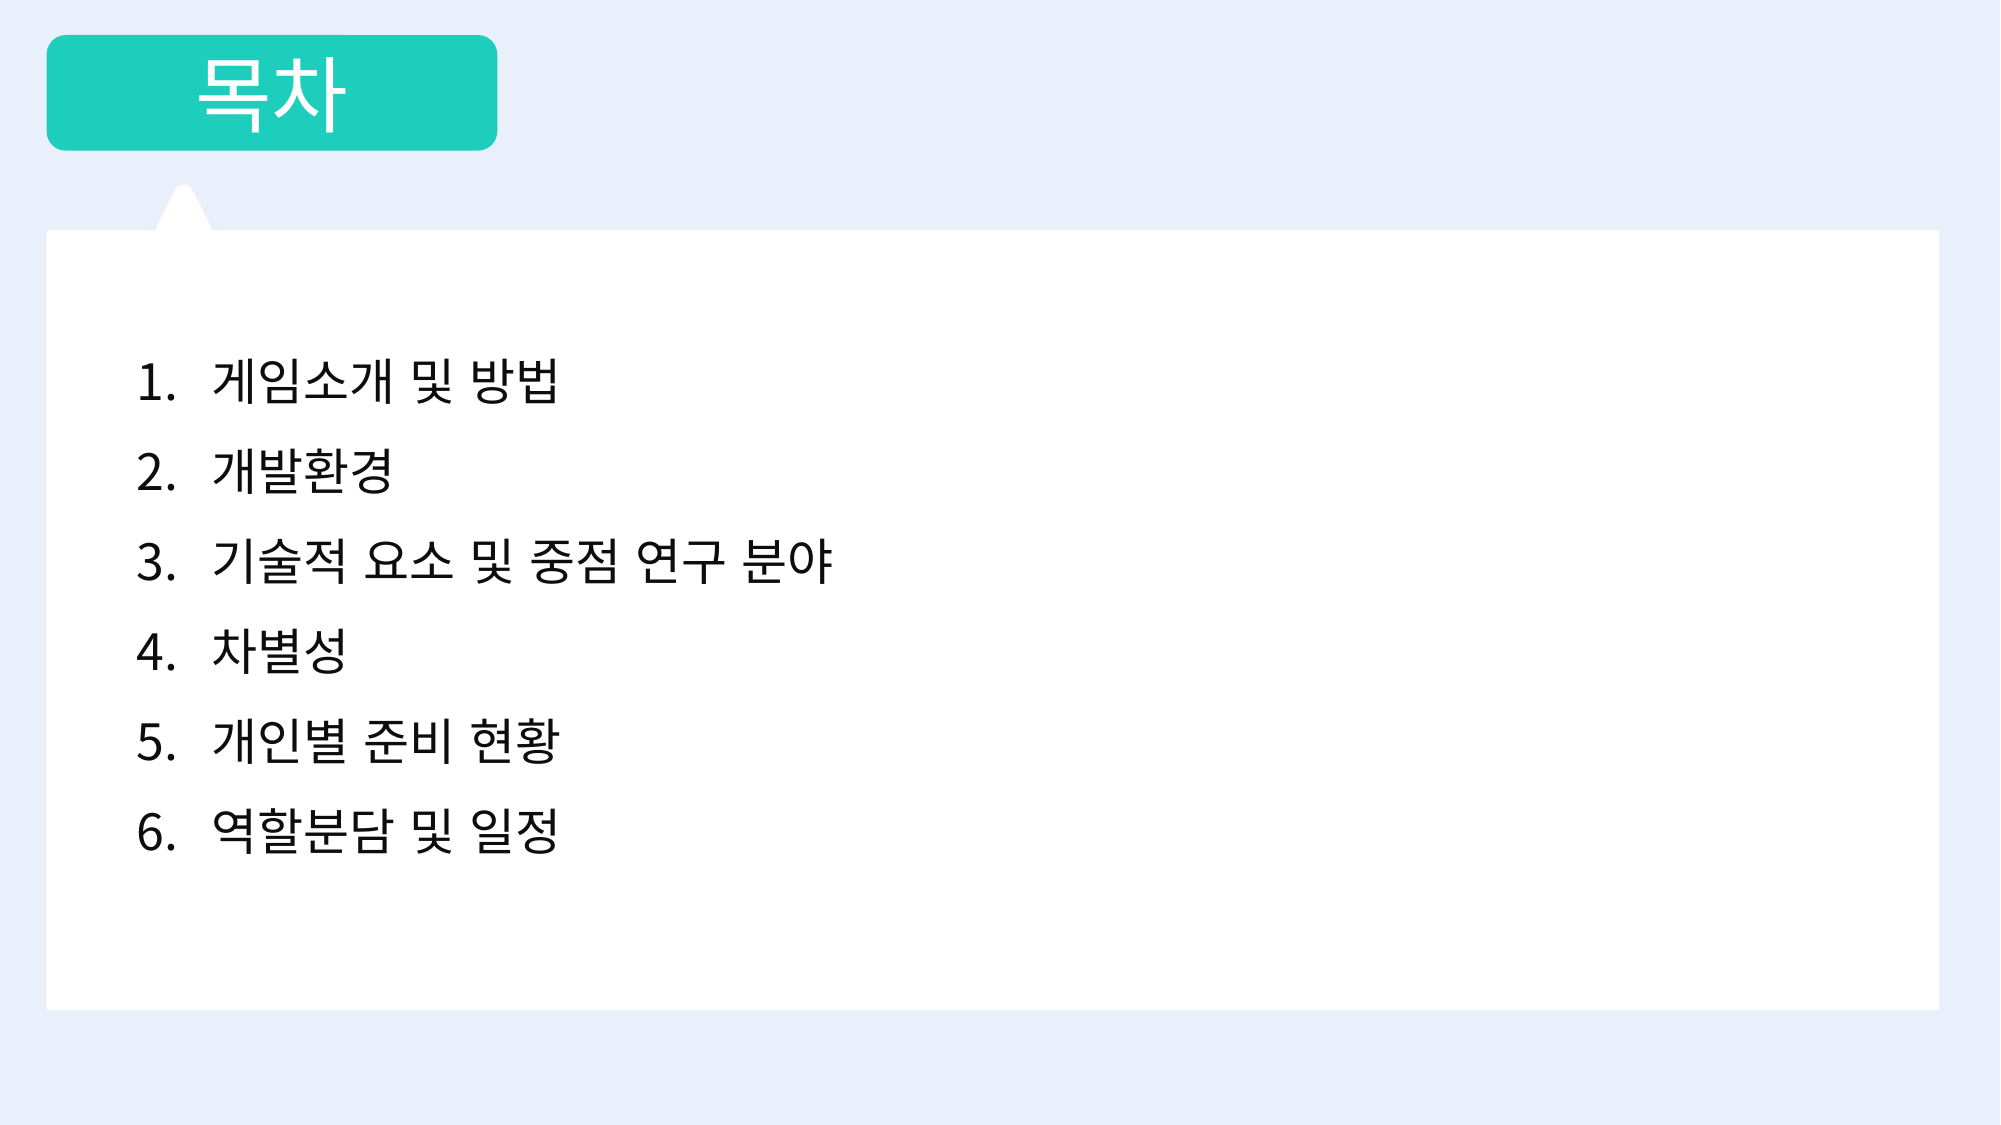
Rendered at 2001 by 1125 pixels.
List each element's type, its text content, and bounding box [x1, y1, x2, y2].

text_box 목차 [45, 33, 499, 152]
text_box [46, 194, 1940, 1011]
